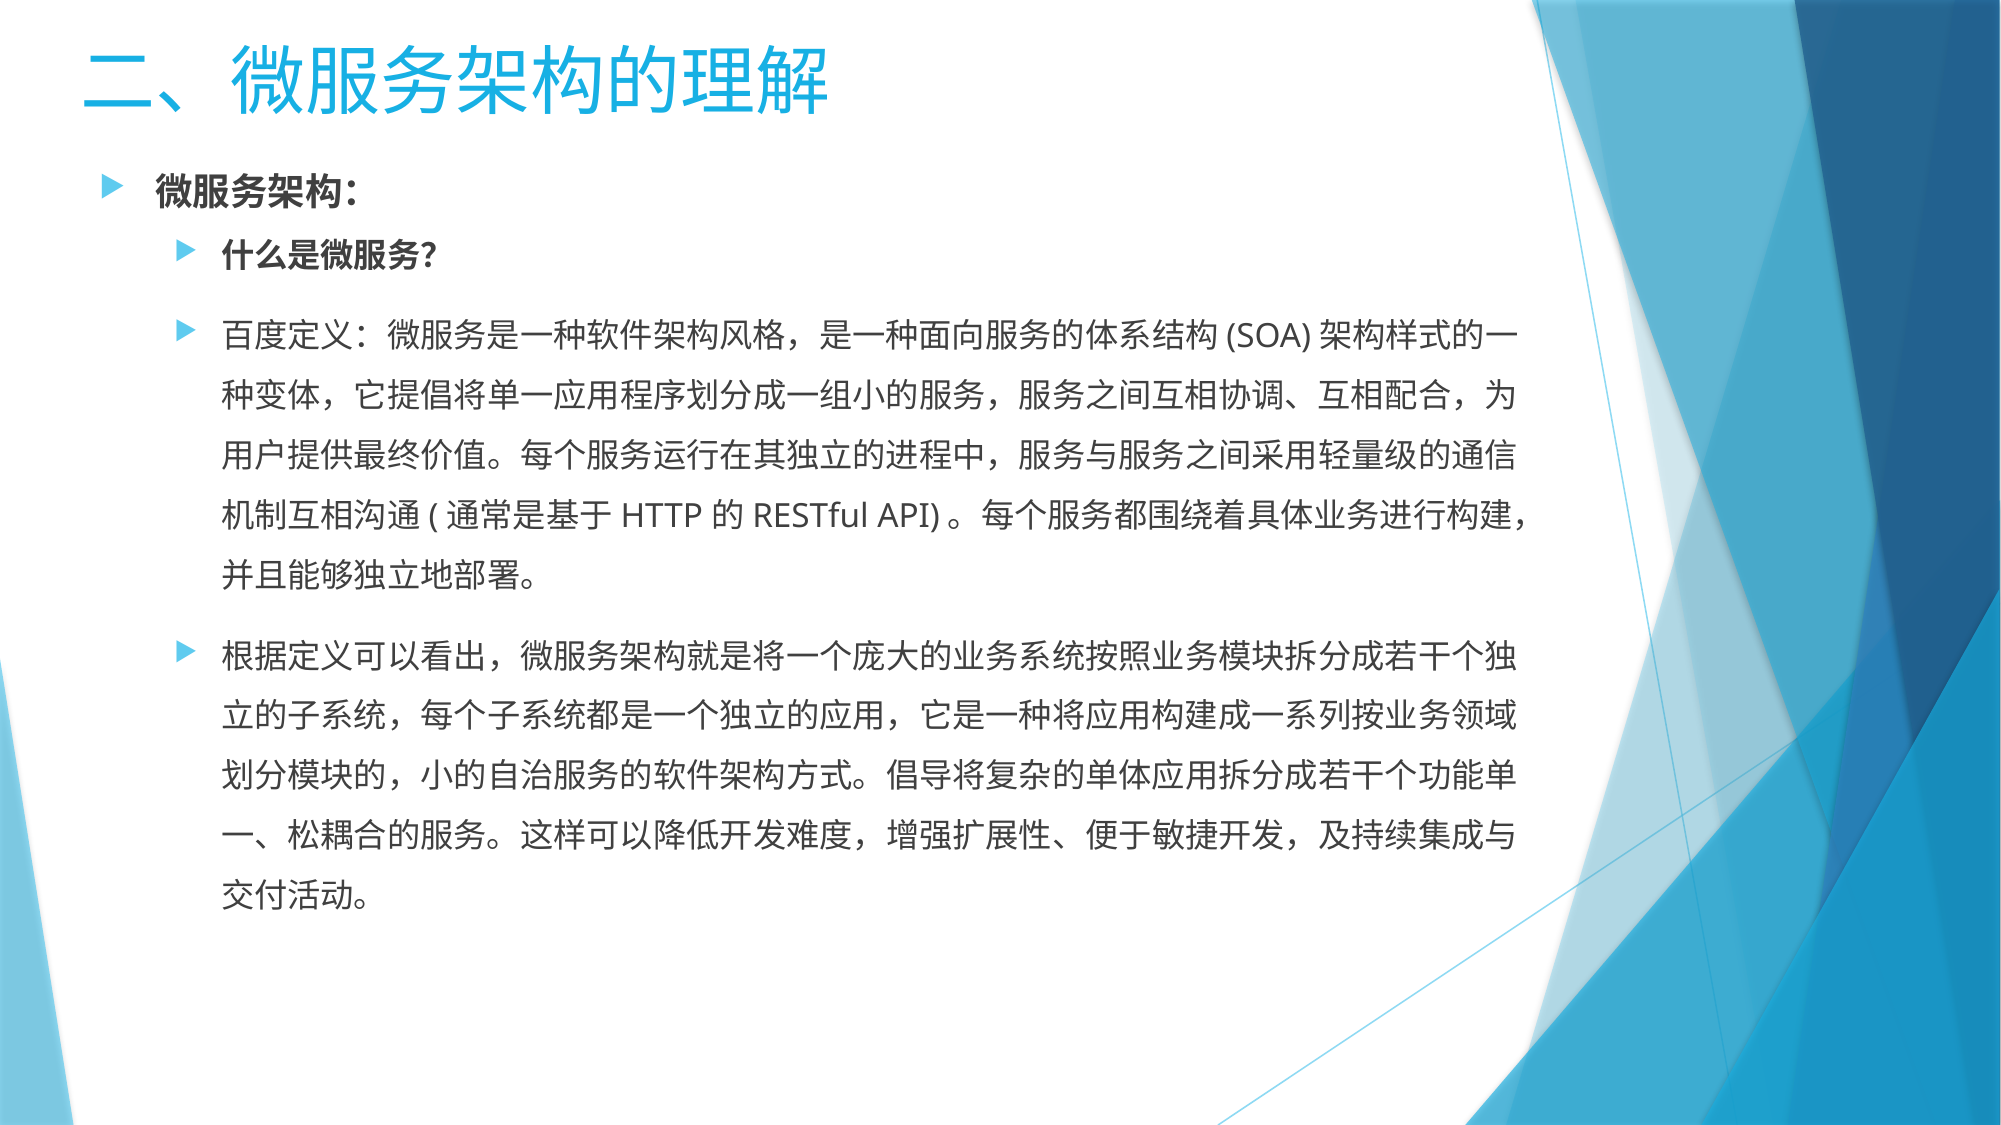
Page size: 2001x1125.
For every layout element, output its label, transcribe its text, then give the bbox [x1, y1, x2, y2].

text_box 二、微服务架构的理解 [65, 25, 1476, 243]
list 微服务架构： 什么是微服务？ 百度定义：微服务是一种软件架构风格，是一种面向服务的体系结构(SOA)架构样式的一种变体，它提倡将单一应用程序划分成一组小的服务，服务之间互相协调、互相配合，为用户提供最终价值。每个服务运行在其独立的进程中，服务与服务之间采用轻量级的通信机制互相沟通(通常是基于HTTP的RESTful API)。每个服务都围绕着具体业务进行构建，并且能够独立地部署。 根据定义可以看出，微服务架构就是将一个庞大的业务系统按照业务模块拆分成若干个独立的子系统，每个子系统都是一个独立的应用，它是一种将应用构建成一系列按业务领域划分模块的，小的自治服务的软件架构方式。倡导将复杂的单体应用拆分成若干个功能单一、松耦合的服务。这样可以降低开发难度，增强扩展性、便于敏捷开发，及持续集成与交付活动。 [84, 160, 1553, 1100]
